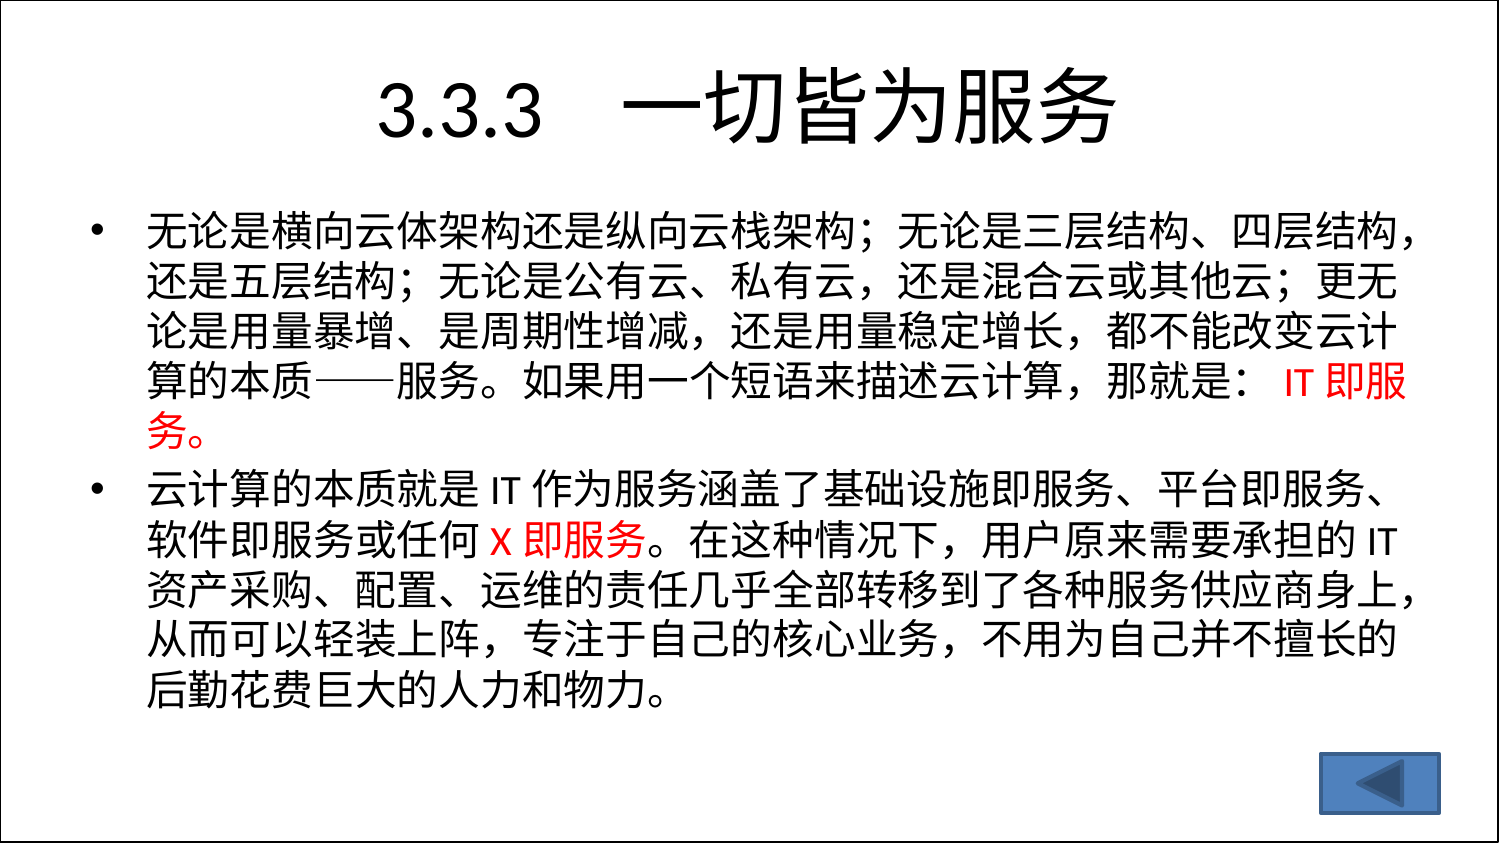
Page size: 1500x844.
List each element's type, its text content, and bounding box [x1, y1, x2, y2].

list 无论是横向云体架构还是纵向云栈架构；无论是三层结构、四层结构，还是五层结构；无论是公有云、私有云，还是混合云或其他云；更无论是用量暴增、是周期性增减，还是用量稳定增长，都不能改变云计算的本质——服务。如果用一个短语来描述云计算，那就是：IT即服务。 云计算的本质就是IT作为服务涵盖了基础设施即服务、平台即服务、软件即服务或任何X即服务。在这种情况下，用户原来需要承担的IT资产采购、配置、运维的责任几乎全部转移到了各种服务供应商身上，从而可以轻装上阵，专注于自己的核心业务，不用为自己并不擅长的后勤花费巨大的人力和物力。 [75, 196, 1425, 754]
title 3.3.3 一切皆为服务 [75, 33, 1425, 175]
text_box [1319, 752, 1441, 815]
